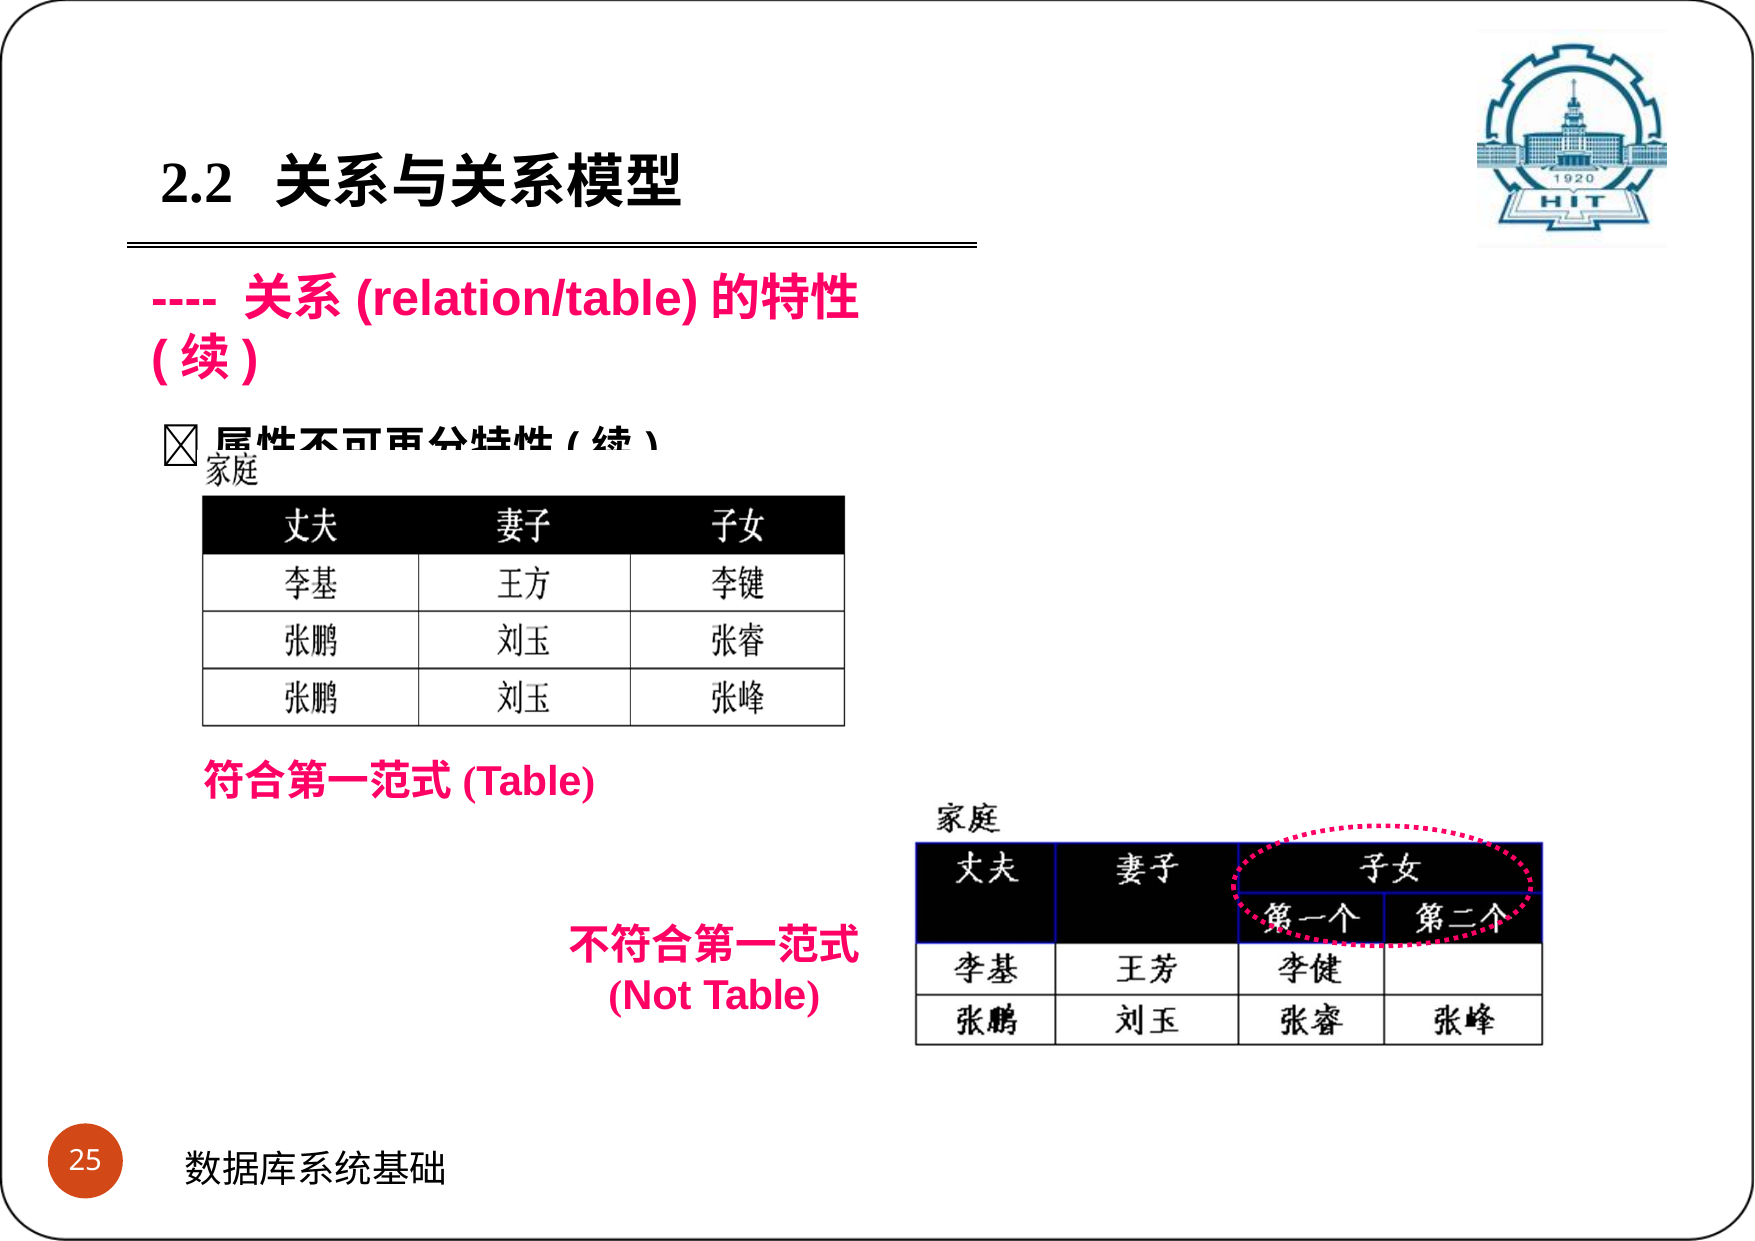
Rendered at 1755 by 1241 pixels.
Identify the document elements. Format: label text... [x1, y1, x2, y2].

text_box [1237, 901, 1245, 909]
text_box [1479, 926, 1486, 934]
text_box [1265, 843, 1273, 850]
text_box [1459, 832, 1466, 839]
text_box 2.2 关系与关系模型 ---- 关系(relation/table)的特性(续) 属性不可再分特性(续) [149, 143, 913, 470]
text_box [1301, 831, 1308, 838]
text_box [1304, 934, 1310, 941]
text_box [1468, 834, 1475, 841]
text_box [1523, 867, 1530, 875]
text_box [1322, 938, 1329, 944]
text_box [1231, 884, 1237, 891]
text_box [1504, 914, 1512, 921]
text_box [1443, 937, 1450, 943]
text_box [1235, 865, 1243, 873]
text_box [1357, 823, 1363, 830]
text_box [1510, 854, 1517, 861]
text_box 符合第一范式(Table) 不符合第一范式 (Not Table) [201, 754, 864, 1019]
text_box [1422, 825, 1429, 831]
text_box [1494, 844, 1501, 852]
text_box [1292, 834, 1299, 841]
text_box [1488, 923, 1495, 930]
picture [0, 0, 1755, 1241]
text_box [1244, 908, 1251, 915]
text_box [1310, 829, 1317, 836]
text_box [1232, 893, 1240, 901]
text_box [1249, 852, 1256, 860]
text_box [1242, 858, 1249, 866]
text_box [1502, 849, 1509, 856]
text_box [1231, 874, 1238, 881]
text_box [1477, 837, 1484, 844]
text_box [1527, 876, 1533, 883]
text_box [1259, 918, 1267, 925]
text_box [197, 450, 848, 731]
text_box [1277, 926, 1284, 933]
text_box [1519, 902, 1526, 909]
text_box [1313, 936, 1319, 943]
text_box [1434, 938, 1441, 945]
text_box [1496, 919, 1504, 926]
text_box [1413, 824, 1419, 831]
text_box [1295, 932, 1301, 939]
text_box [1462, 932, 1468, 939]
text_box [1251, 913, 1259, 921]
text_box [1319, 828, 1326, 834]
text_box [1257, 847, 1264, 855]
text_box [1524, 894, 1531, 902]
text_box [1268, 922, 1275, 929]
text_box [1512, 908, 1519, 916]
text_box [912, 796, 1546, 1048]
text_box [1527, 886, 1534, 892]
text_box [1517, 860, 1524, 868]
text_box [1274, 840, 1281, 847]
text_box [1485, 841, 1493, 848]
text_box [1283, 836, 1290, 843]
text_box [1286, 929, 1292, 936]
